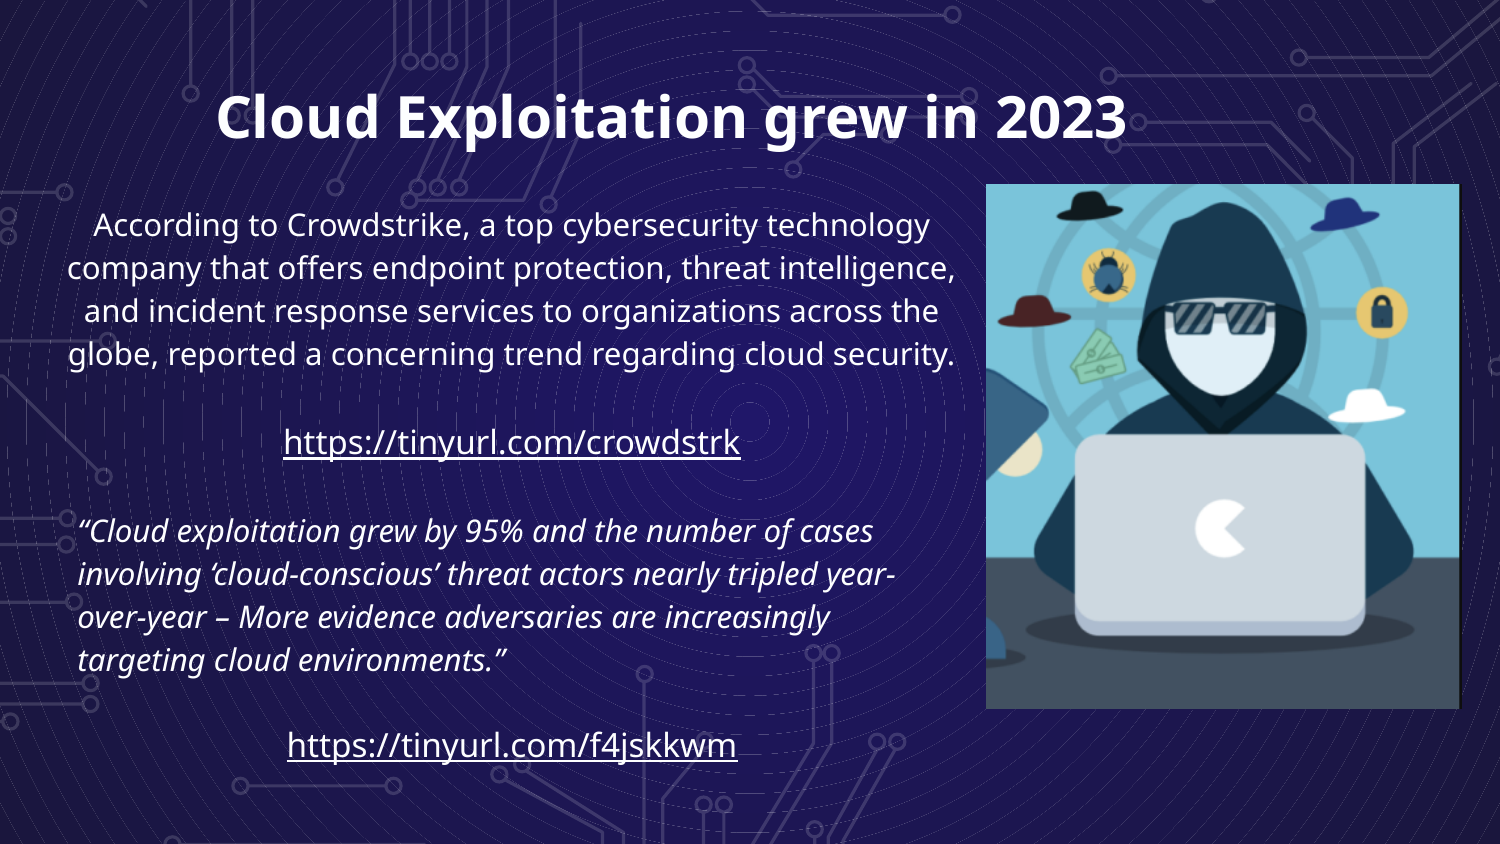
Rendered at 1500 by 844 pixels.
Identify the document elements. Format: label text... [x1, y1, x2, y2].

text_box “Cloud exploitation grew by 95% and the number of cases involving ‘cloud-conscious’ threat actors nearly tripled year-over-year – More evidence adversaries are increasingly targeting cloud environments.” https://tinyurl.com/f4jskkwm [62, 490, 963, 785]
picture [986, 183, 1462, 710]
title Cloud Exploitation grew in 2023 [200, 65, 1228, 160]
text_box According to Crowdstrike, a top cybersecurity technology company that offers endpoint protection, threat intelligence, and incident response services to organizations across the globe, reported a concerning trend regarding cloud security. https://tinyurl.com/crowdstrk [38, 184, 984, 495]
